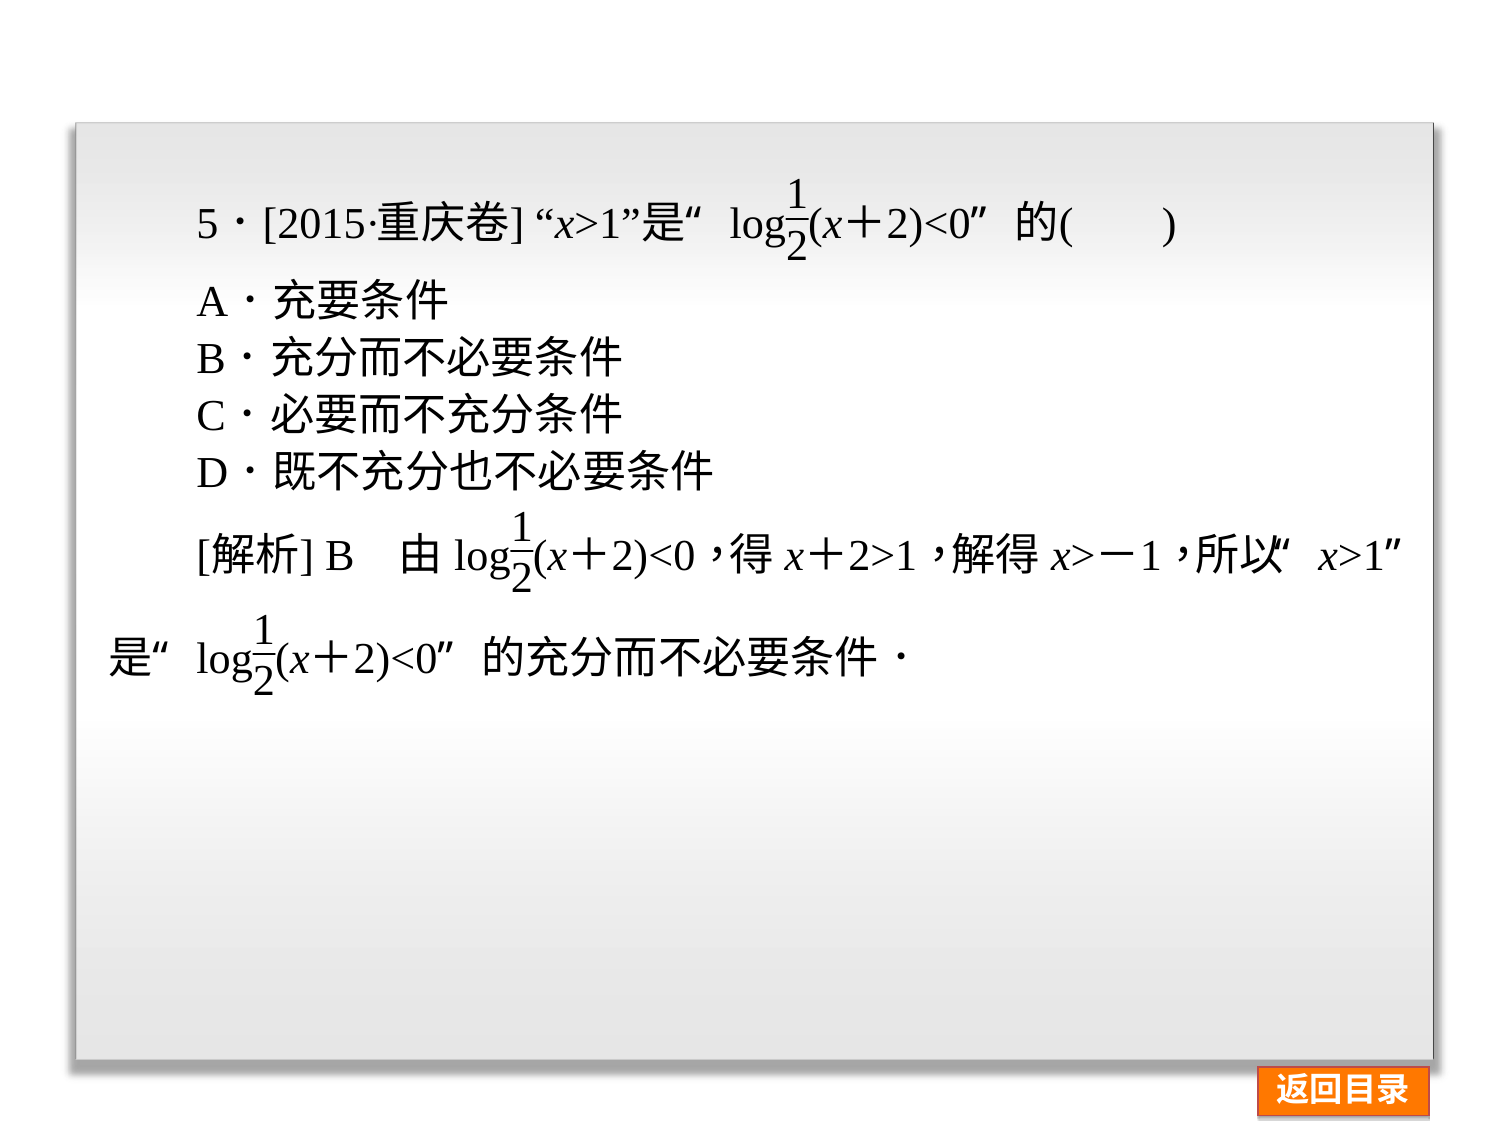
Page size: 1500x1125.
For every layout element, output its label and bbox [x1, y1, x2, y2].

text_box [0, 113, 1500, 1125]
text_box [107, 168, 1407, 1125]
